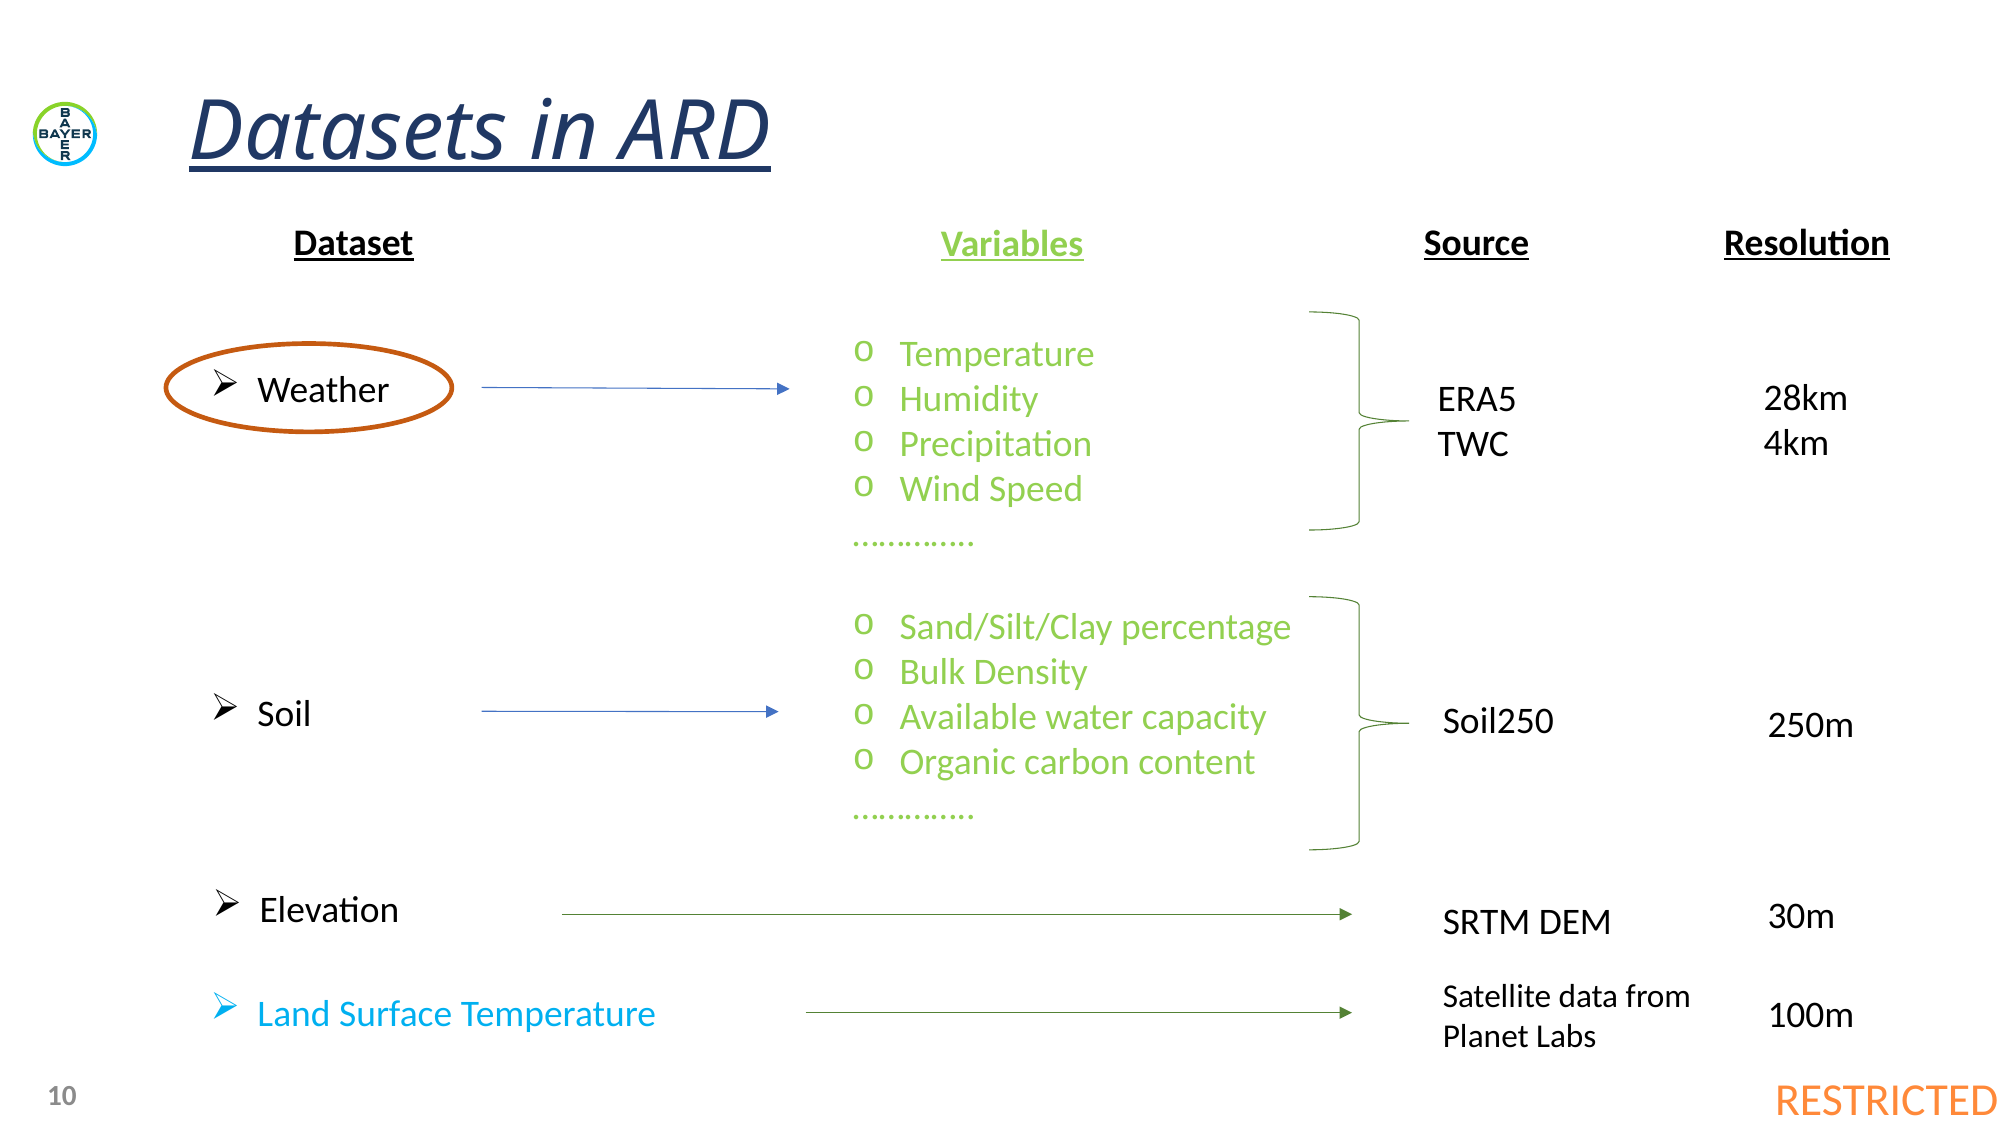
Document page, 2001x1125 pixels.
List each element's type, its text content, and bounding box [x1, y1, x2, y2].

text_box Sand/Silt/Clay percentage Bulk Density Available water capacity Organic carbon content ………….. [837, 594, 1385, 835]
text_box Temperature Humidity Precipitation Wind Speed ………….. [837, 321, 1124, 562]
text_box Variables [926, 211, 1129, 272]
text_box Soil250 [1428, 688, 1715, 748]
text_box Source [1409, 210, 1557, 270]
text_box Satellite data from Planet Labs [1428, 967, 1715, 1062]
text_box [164, 342, 453, 433]
text_box Soil [195, 681, 482, 742]
text_box Resolution [1709, 210, 1926, 270]
slide_number 10 [32, 1063, 483, 1124]
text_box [1309, 311, 1690, 531]
text_box 28km 4km [1748, 365, 1886, 470]
text_box Weather [418, 357, 482, 418]
text_box Dataset [279, 210, 482, 271]
text_box 30m [1752, 883, 2000, 944]
text_box Elevation [197, 877, 926, 938]
text_box Datasets in ARD [173, 72, 1674, 193]
text_box SRTM DEM [1428, 889, 1654, 950]
text_box Land Surface Temperature [195, 981, 924, 1041]
text_box 250m [1752, 692, 2000, 753]
picture [64, 105, 81, 111]
text_box 100m [1752, 982, 2000, 1043]
text_box [1309, 596, 1410, 851]
